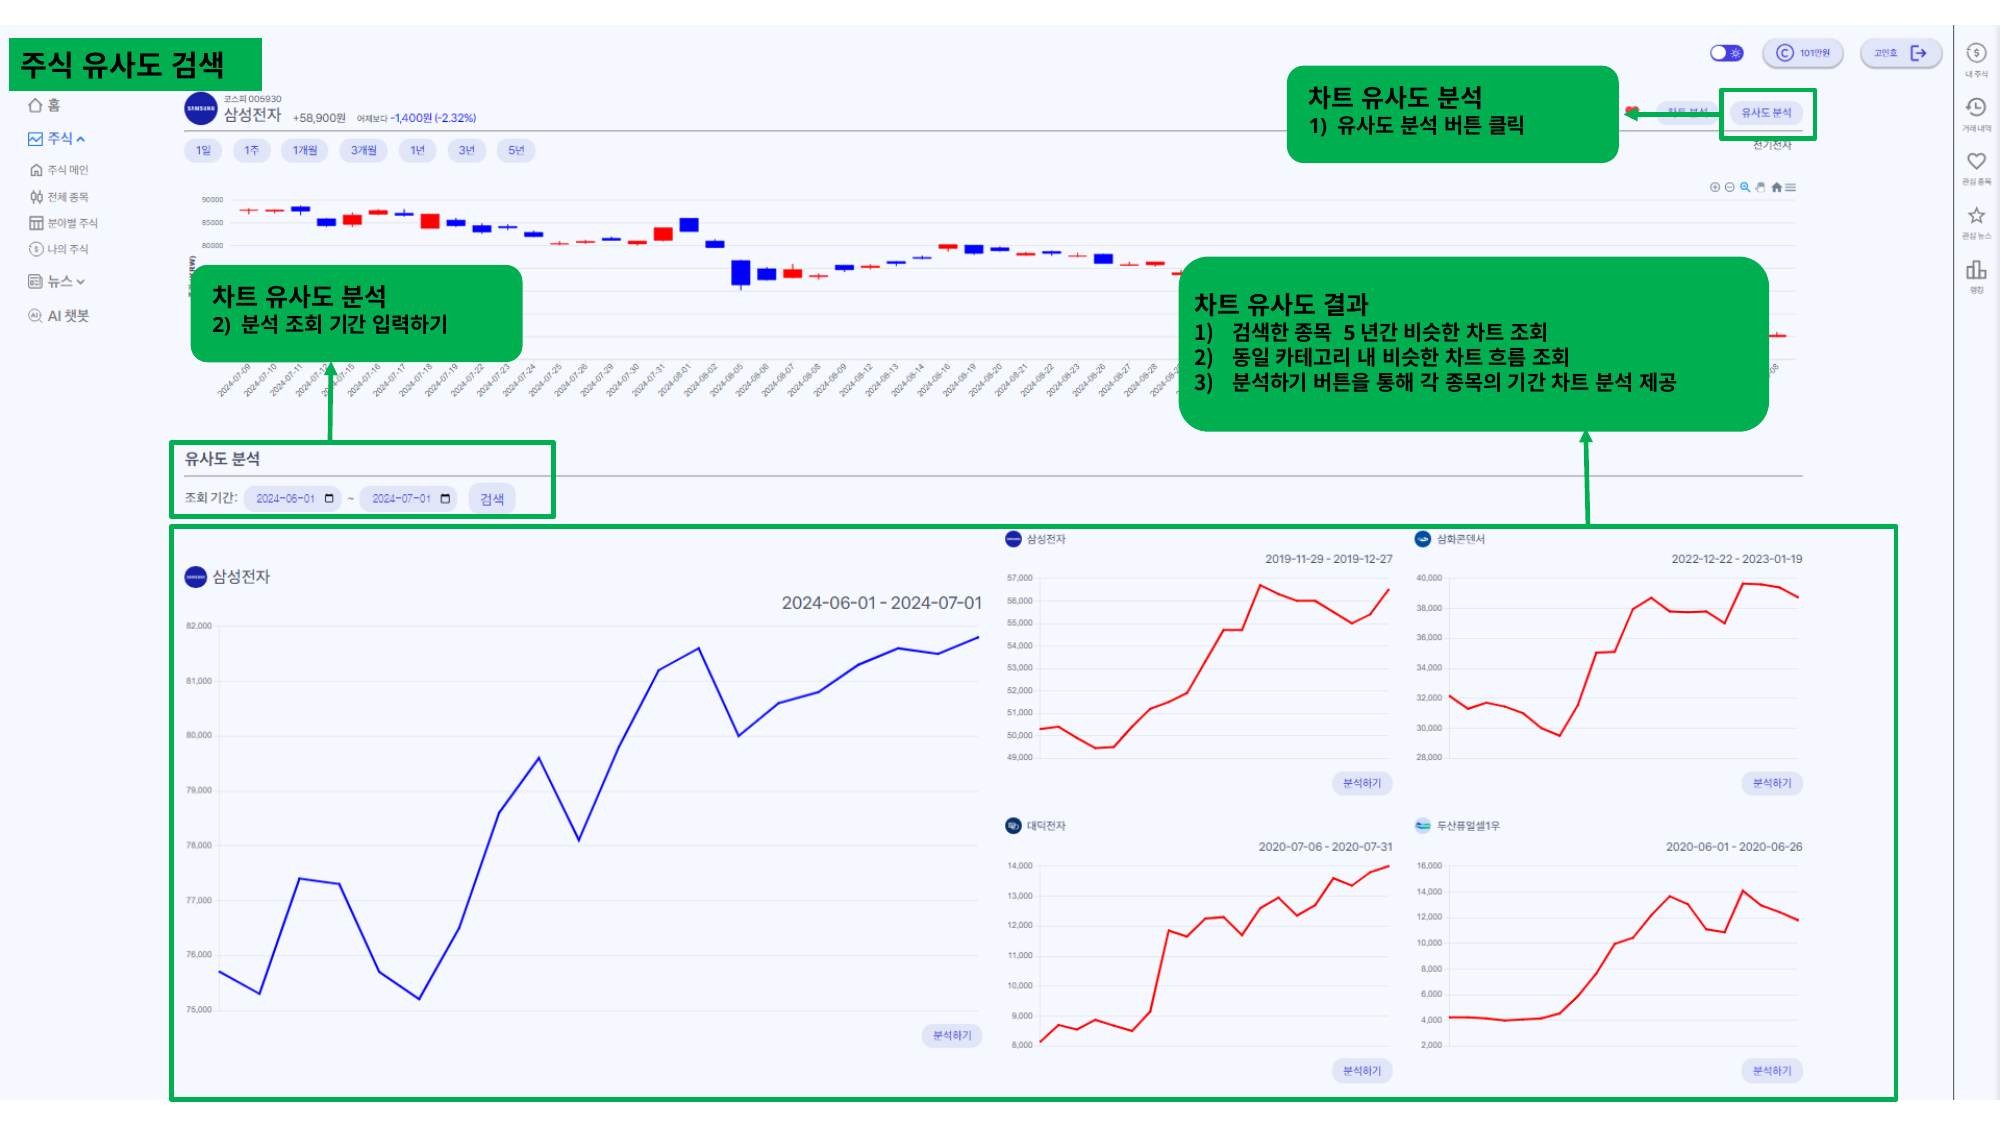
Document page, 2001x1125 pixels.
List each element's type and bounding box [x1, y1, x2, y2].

text_box [191, 265, 554, 362]
picture [0, 25, 2000, 1100]
text_box [1287, 66, 1650, 163]
text_box [1179, 257, 1815, 431]
text_box [5, 39, 293, 90]
